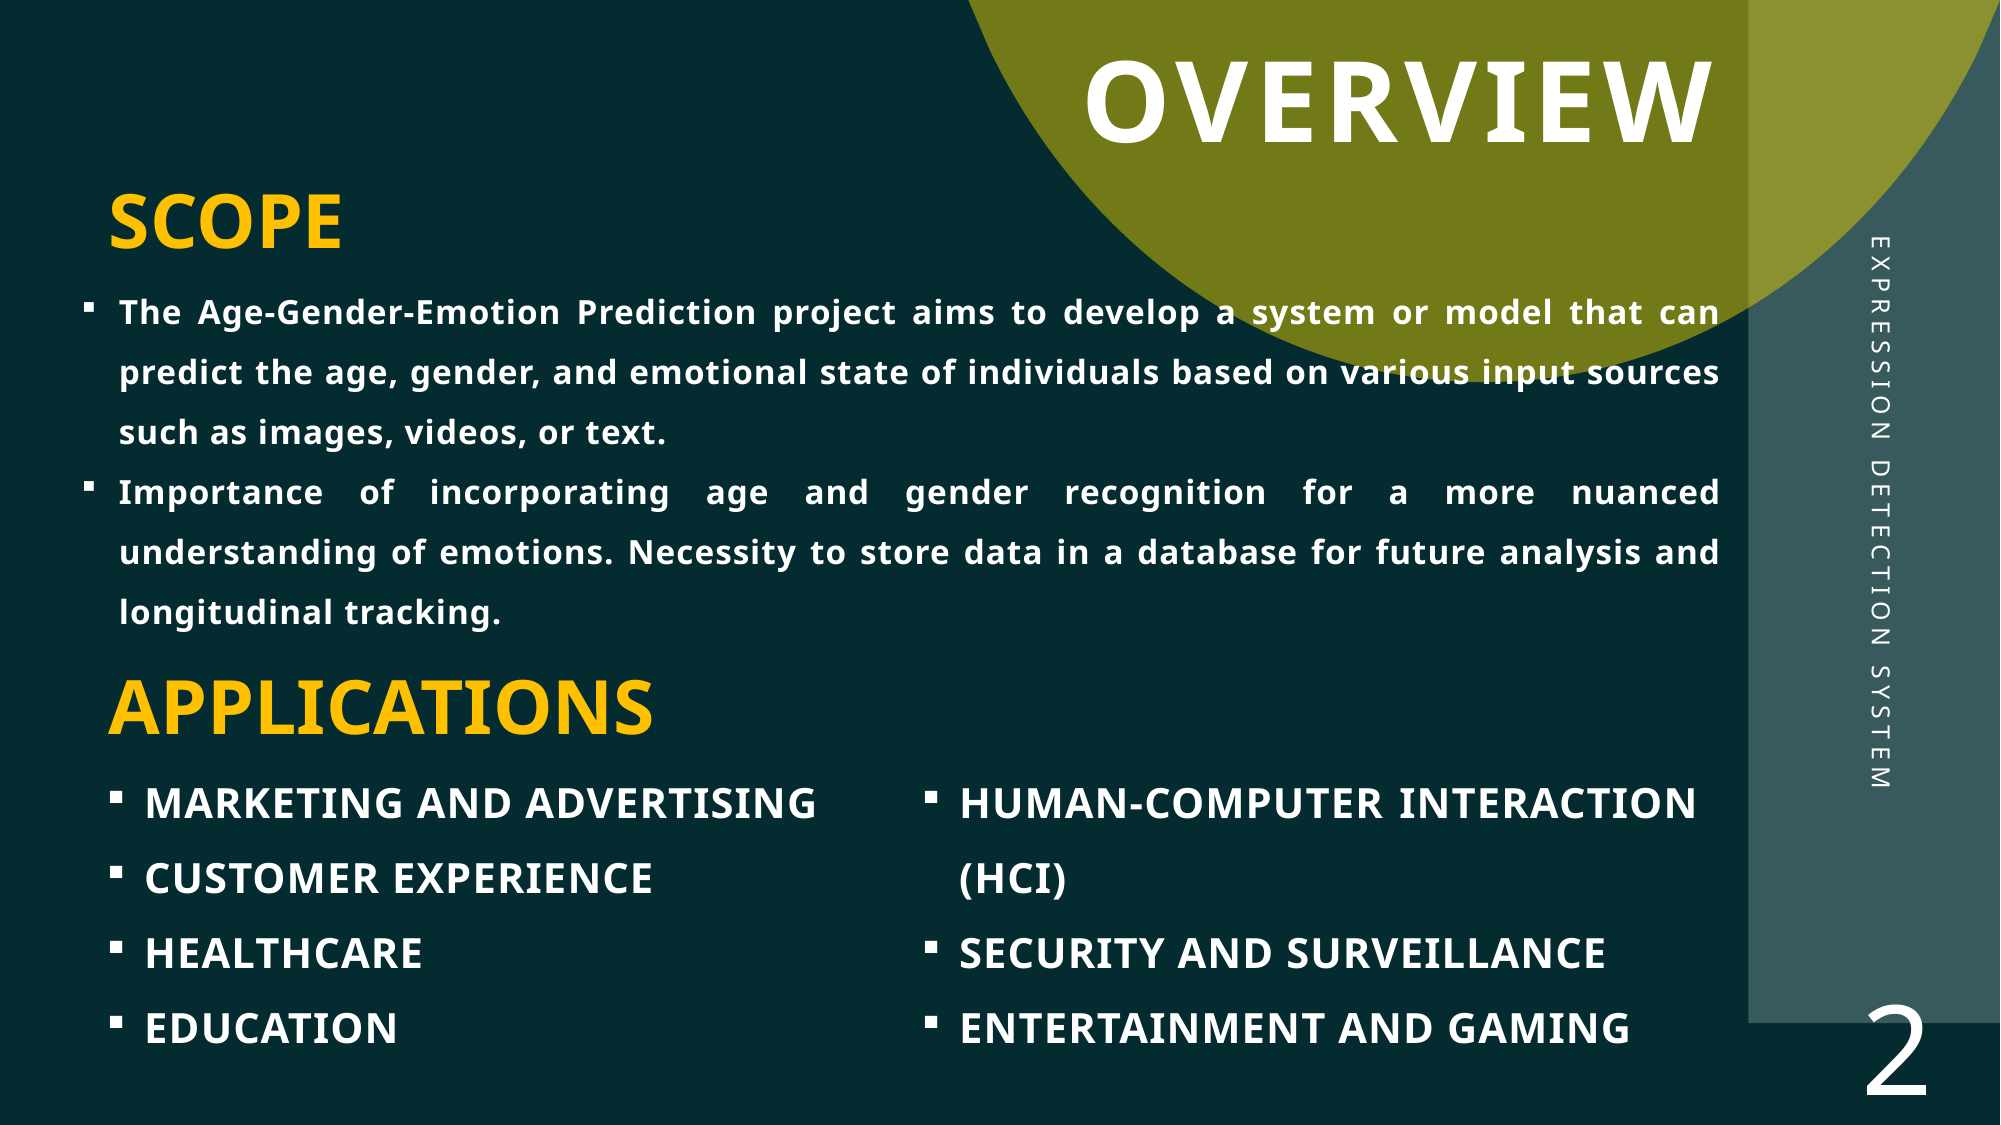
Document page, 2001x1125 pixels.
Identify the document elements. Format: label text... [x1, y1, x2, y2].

text_box The Age-Gender-Emotion Prediction project aims to develop a system or model that can predict the age, gender, and emotional state of individuals based on various input sources such as images, videos, or text. Importance of incorporating age and gender recognition for a more nuanced understanding of emotions. Necessity to store data in a database for future analysis and longitudinal tracking. [28, 264, 1740, 639]
text_box EXPRESSION DETECTION SYSTEM [1808, 164, 1956, 861]
text_box APPLICATIONS [93, 651, 748, 744]
text_box OVERVIEW [1066, 37, 2000, 187]
text_box 2 [1771, 963, 2000, 1125]
text_box SCOPE [93, 166, 624, 272]
text_box MARKETING AND ADVERTISING CUSTOMER EXPERIENCE HEALTHCARE EDUCATION HUMAN-COMPUTER INTERACTION (HCI) SECURITY AND SURVEILLANCE ENTERTAINMENT AND GAMING [54, 744, 1715, 1125]
